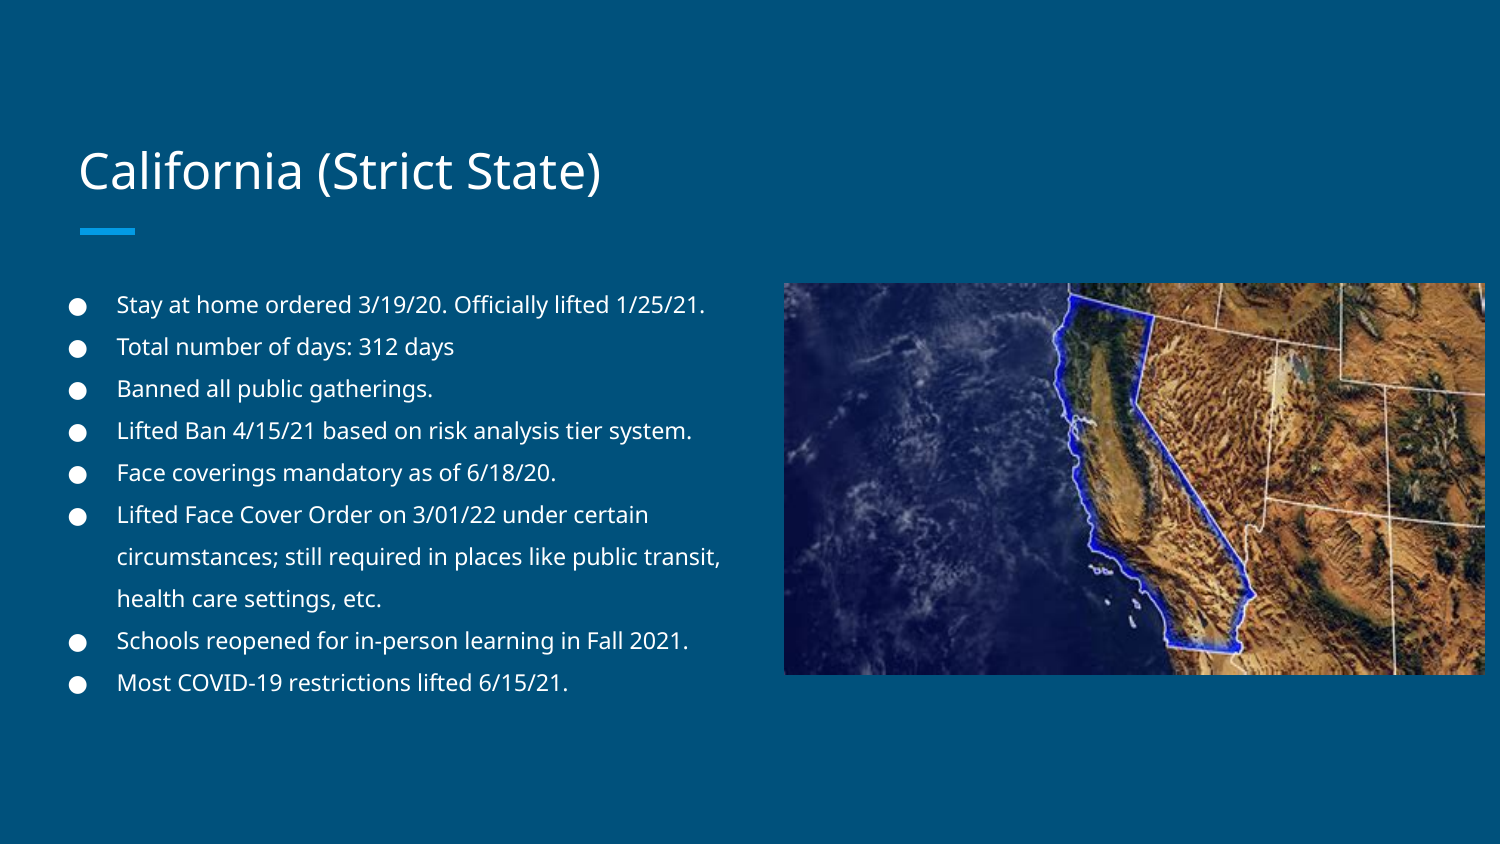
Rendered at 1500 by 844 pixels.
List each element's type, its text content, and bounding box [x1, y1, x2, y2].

list Stay at home ordered 3/19/20. Officially lifted 1/25/21. Total number of days: 312 days Banned all public gatherings. Lifted Ban 4/15/21 based on risk analysis tier system. Face coverings mandatory as of 6/18/20. Lifted Face Cover Order on 3/01/22 under certain circumstances; still required in places like public transit, health care settings, etc. Schools reopened for in-person learning in Fall 2021. Most COVID-19 restrictions lifted 6/15/21. [26, 261, 785, 738]
title California (Strict State) [63, 91, 977, 216]
picture [785, 284, 1484, 674]
